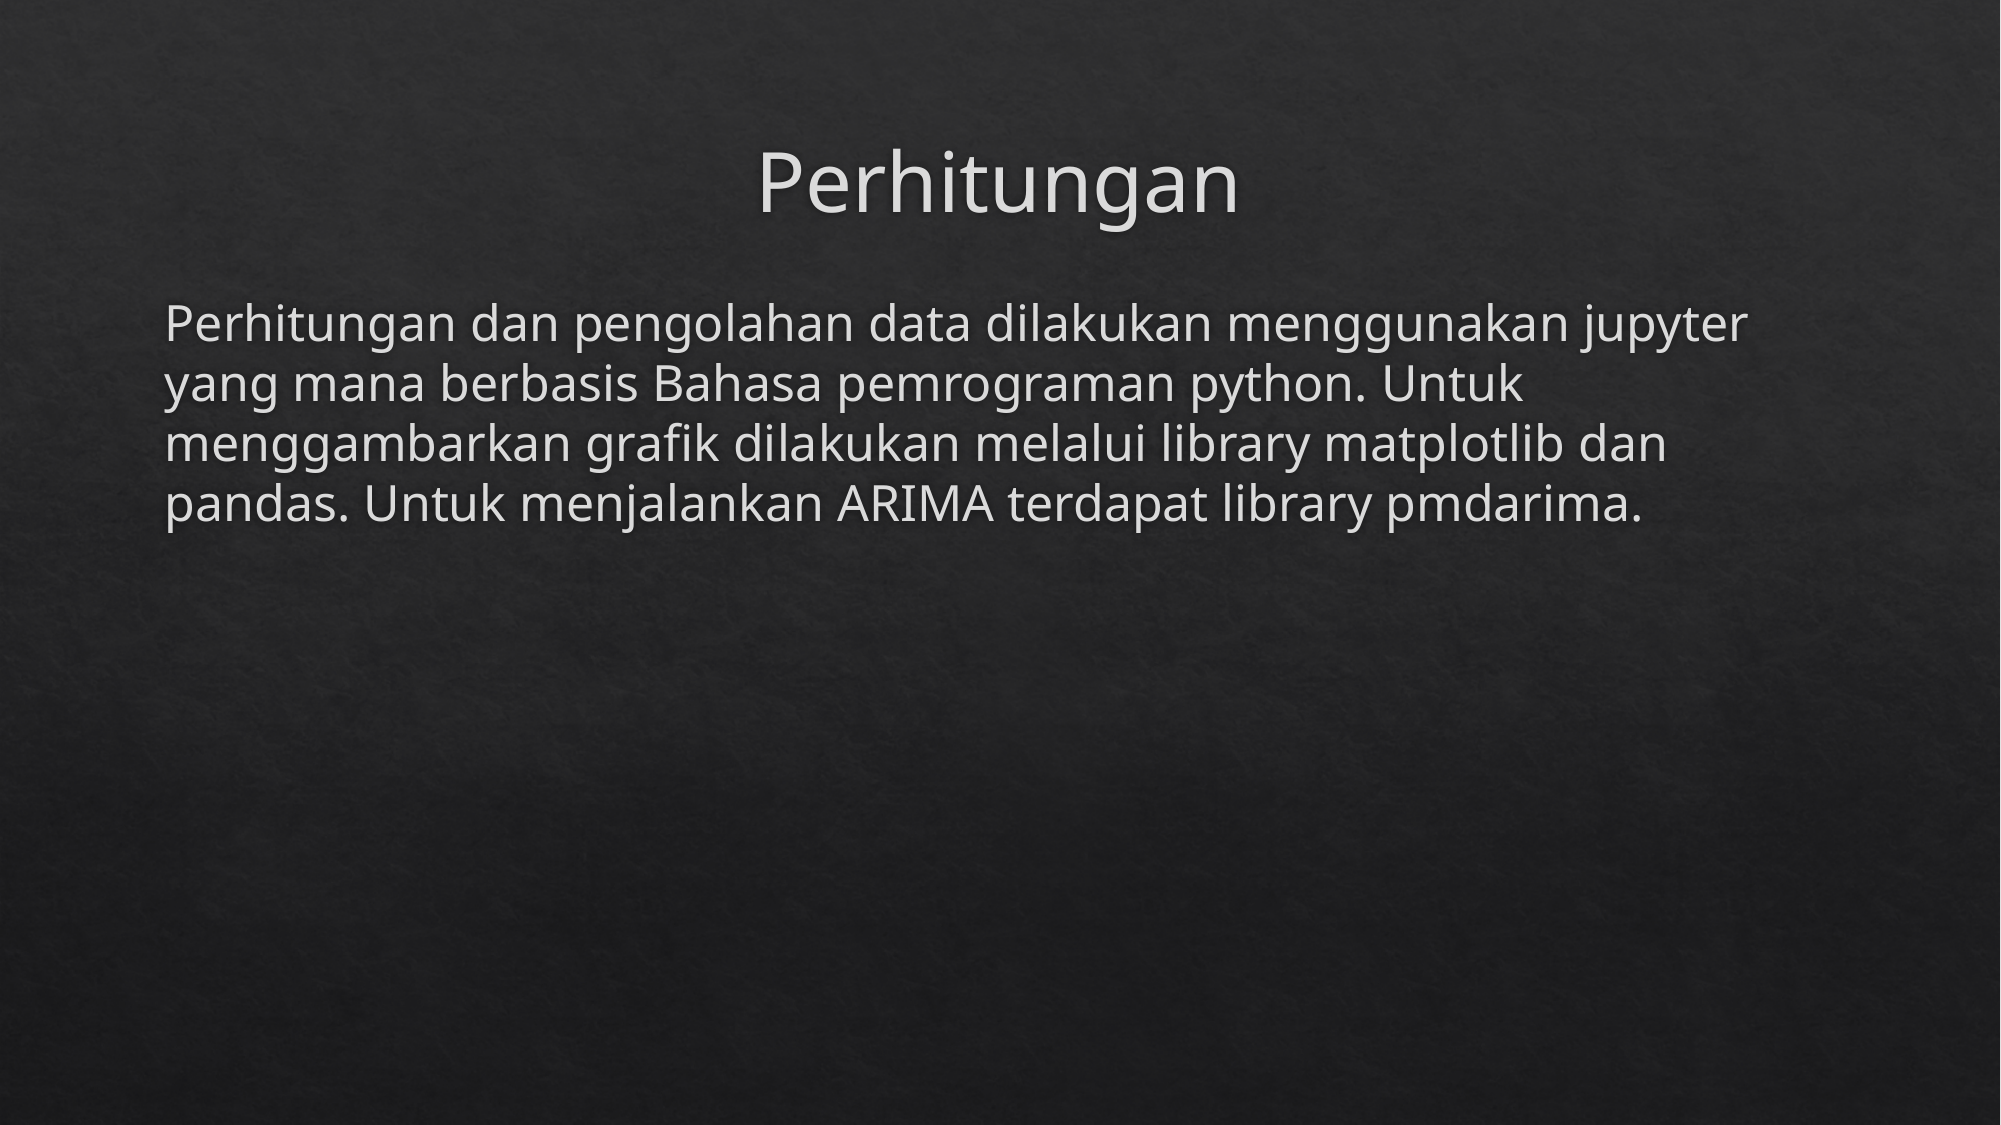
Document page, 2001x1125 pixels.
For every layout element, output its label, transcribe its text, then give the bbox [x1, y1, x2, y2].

title Perhitungan [149, 99, 1849, 260]
list Perhitungan dan pengolahan data dilakukan menggunakan jupyter yang mana berbasis Bahasa pemrograman python. Untuk menggambarkan grafik dilakukan melalui library matplotlib dan pandas. Untuk menjalankan ARIMA terdapat library pmdarima. [149, 284, 1849, 950]
